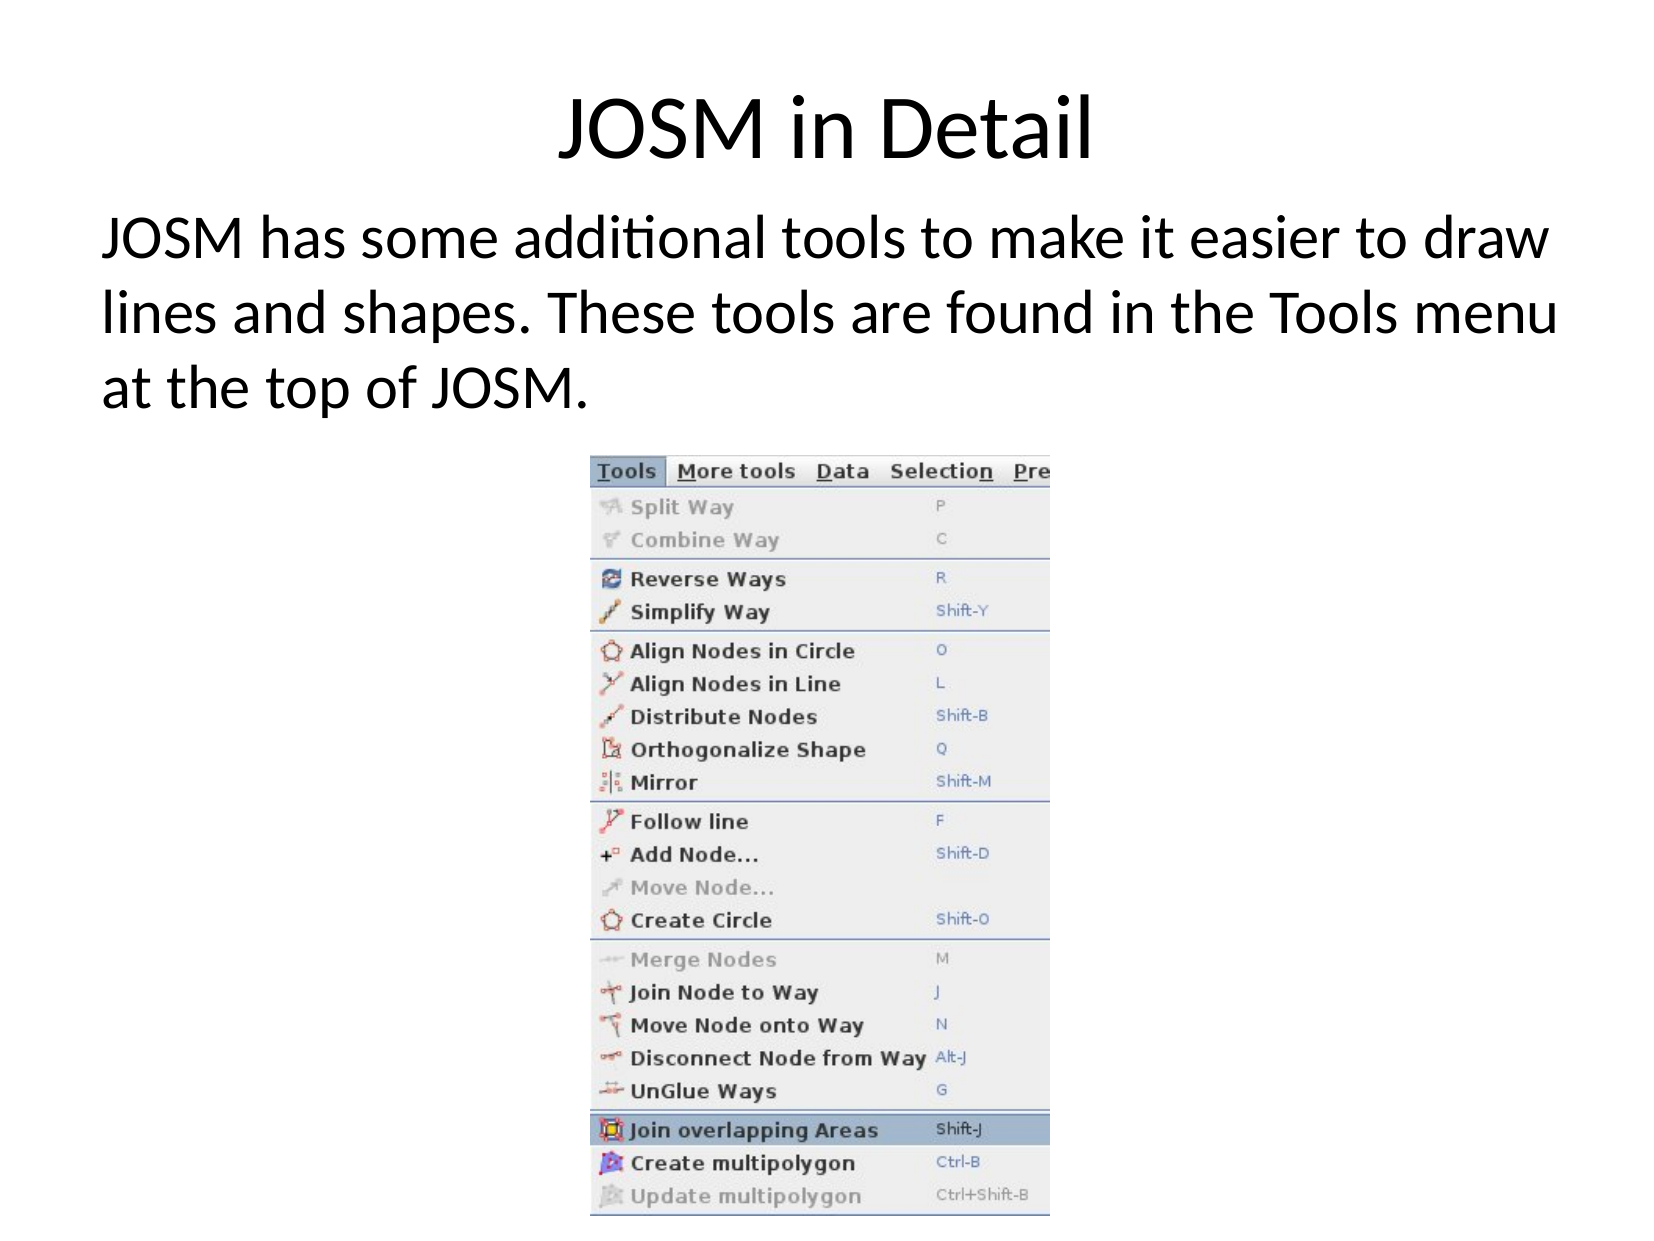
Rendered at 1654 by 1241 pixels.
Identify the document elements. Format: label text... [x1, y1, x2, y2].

picture [590, 455, 1051, 1216]
text_box JOSM in Detail [82, 49, 1571, 195]
text_box JOSM has some additional tools to make it easier to draw lines and shapes. These tools are found in the Tools menu at the top of JOSM. [101, 195, 1590, 915]
